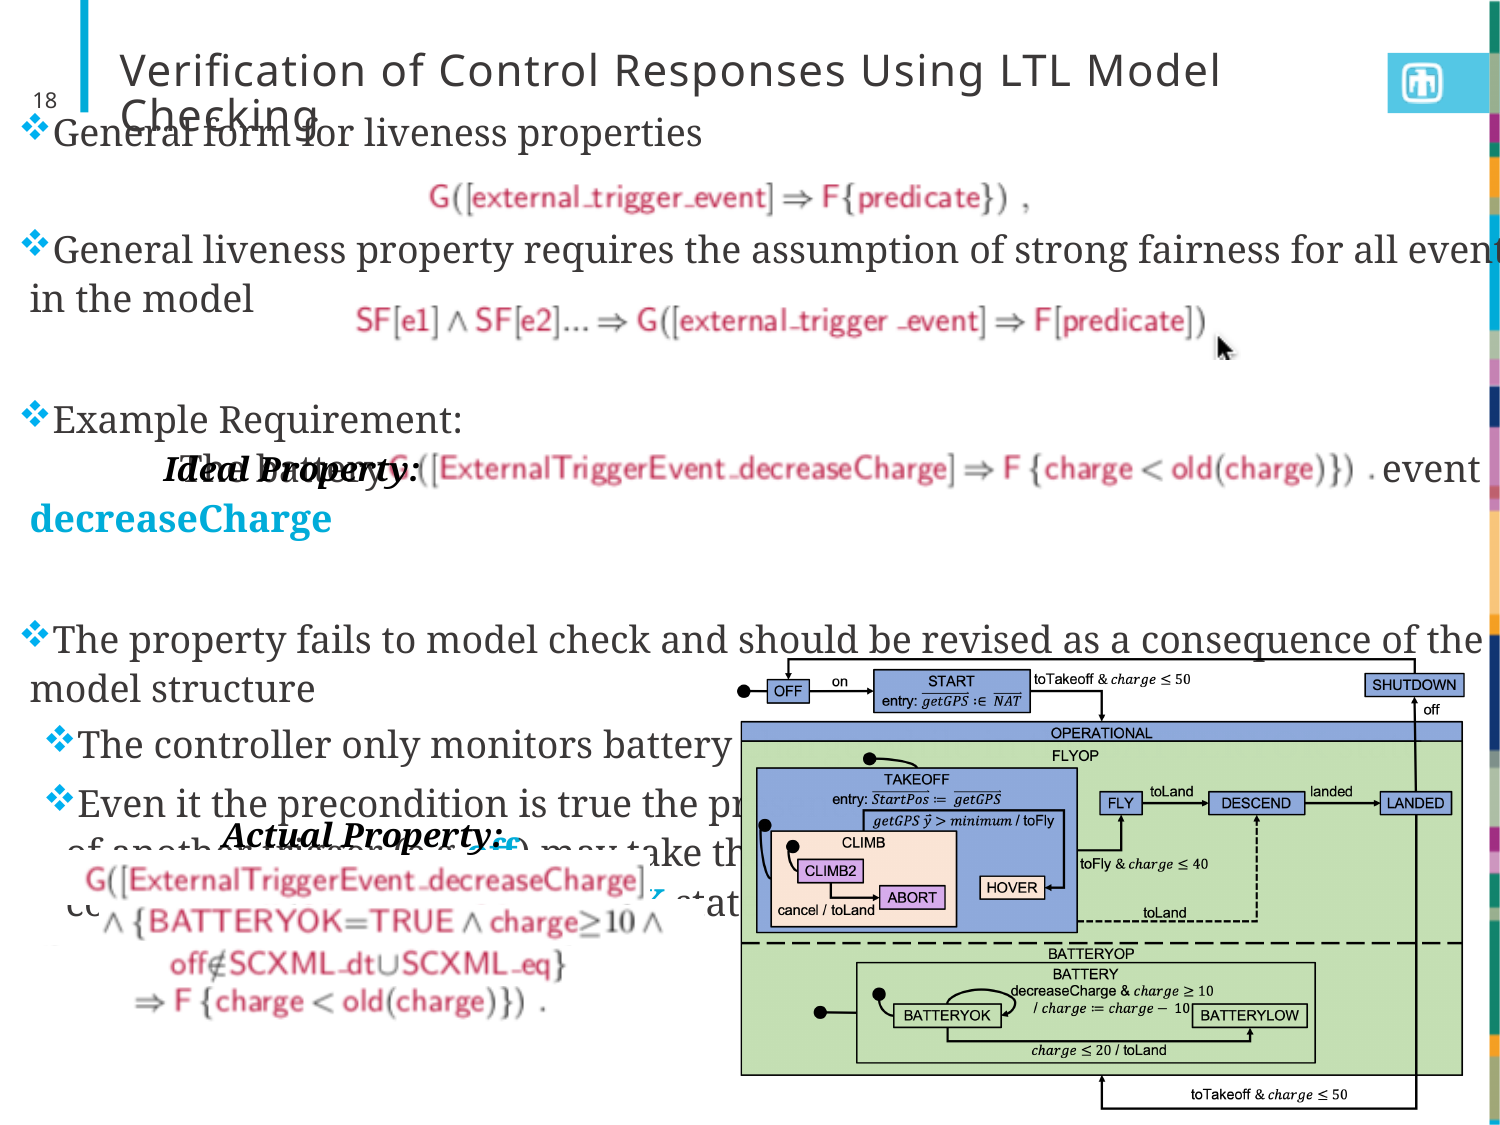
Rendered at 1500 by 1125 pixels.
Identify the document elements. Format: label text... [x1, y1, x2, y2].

slide_number 18 [12, 71, 73, 132]
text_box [56, 806, 693, 906]
picture [314, 279, 1242, 360]
picture [1490, 1, 1499, 97]
picture [0, 657, 1466, 1112]
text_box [148, 440, 1381, 497]
picture [98, 898, 706, 942]
list General form for liveness properties General liveness property requires the assumption of strong fairness for all events in the model Example Requirement: The battery charge shall decrease in value after an external trigger event decreaseCharge The property fails to model check and should be revised as a consequence of the model structure The controller only monitors battery charge while in the BATTERYOK state Even it the precondition is true the presence of another trigger (e.g off) may take the controller out of the BATTERYOK state [18, 97, 1500, 708]
picture [371, 166, 1075, 225]
picture [1490, 708, 1499, 1120]
picture [1401, 62, 1444, 97]
title Verification of Control Responses Using LTL Model Checking [104, 43, 1342, 97]
